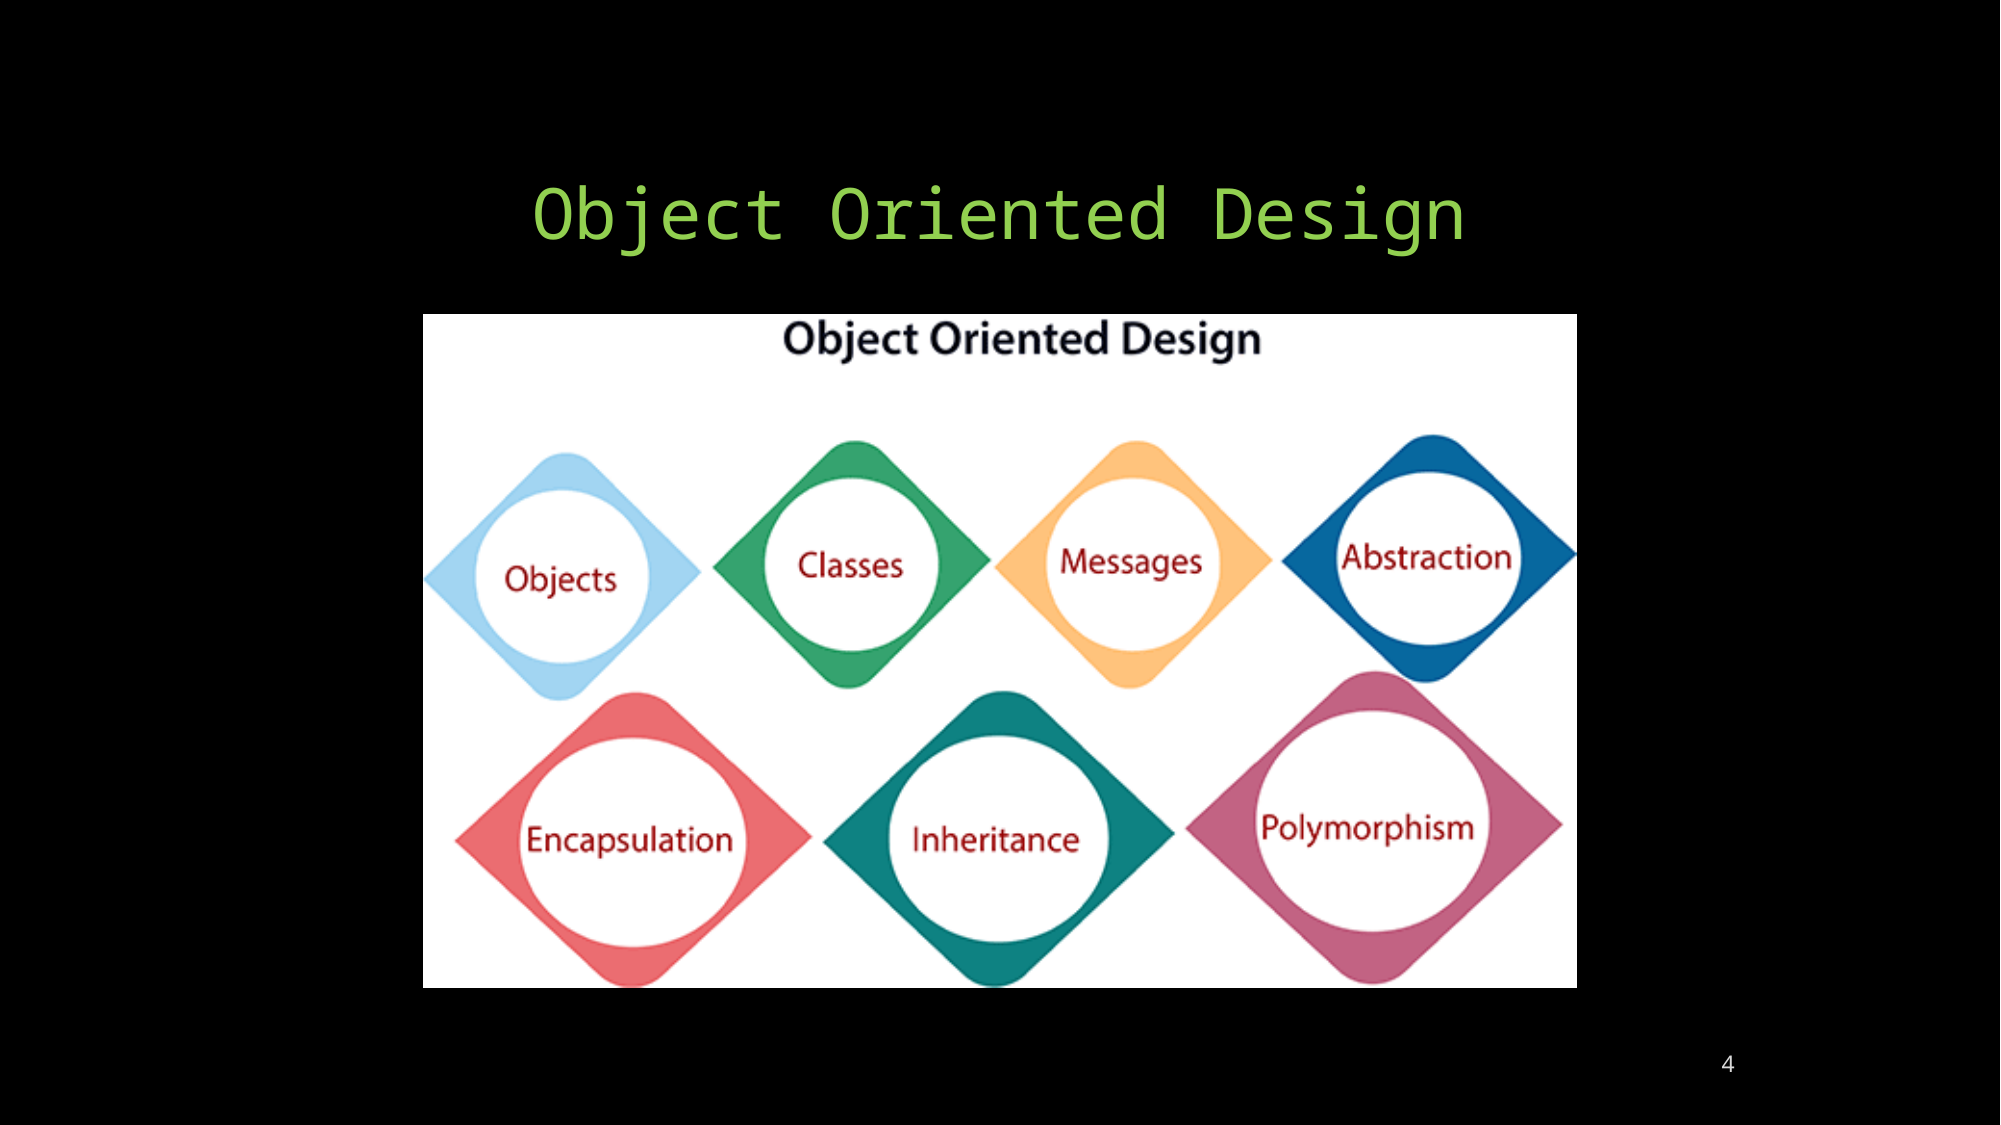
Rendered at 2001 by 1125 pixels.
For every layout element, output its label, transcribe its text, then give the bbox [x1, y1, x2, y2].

slide_number 4 [1612, 1043, 1750, 1086]
picture [423, 314, 1577, 988]
title Object Oriented Design [249, 75, 1750, 263]
